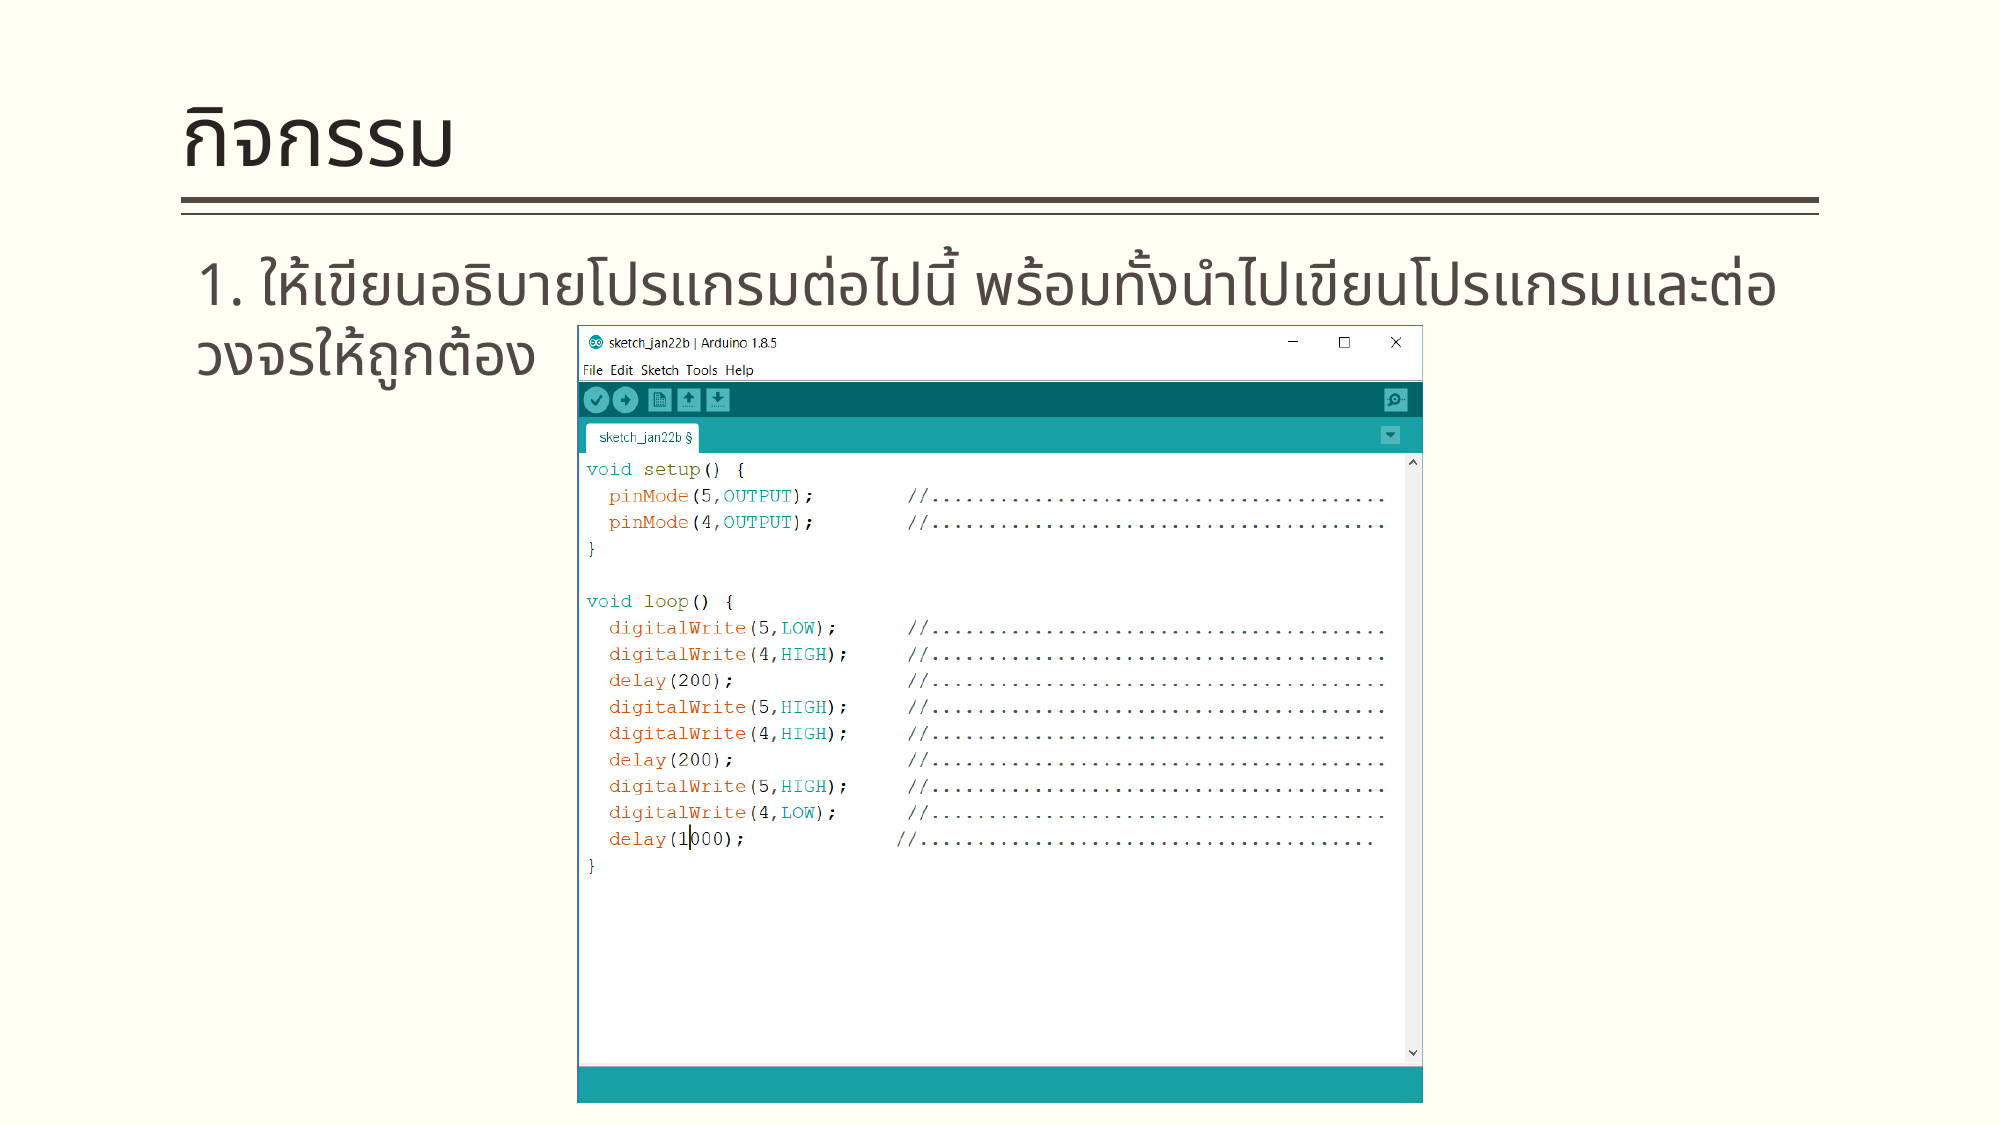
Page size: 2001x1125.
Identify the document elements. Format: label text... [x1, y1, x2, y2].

picture [577, 325, 1423, 1103]
title กิจกรรม [181, 12, 1819, 193]
text_box 1. ให้เขียนอธิบายโปรแกรมต่อไปนี้ พร้อมทั้งนำไปเขียนโปรแกรมและต่อวงจรให้ถูกต้อง [181, 239, 1819, 395]
